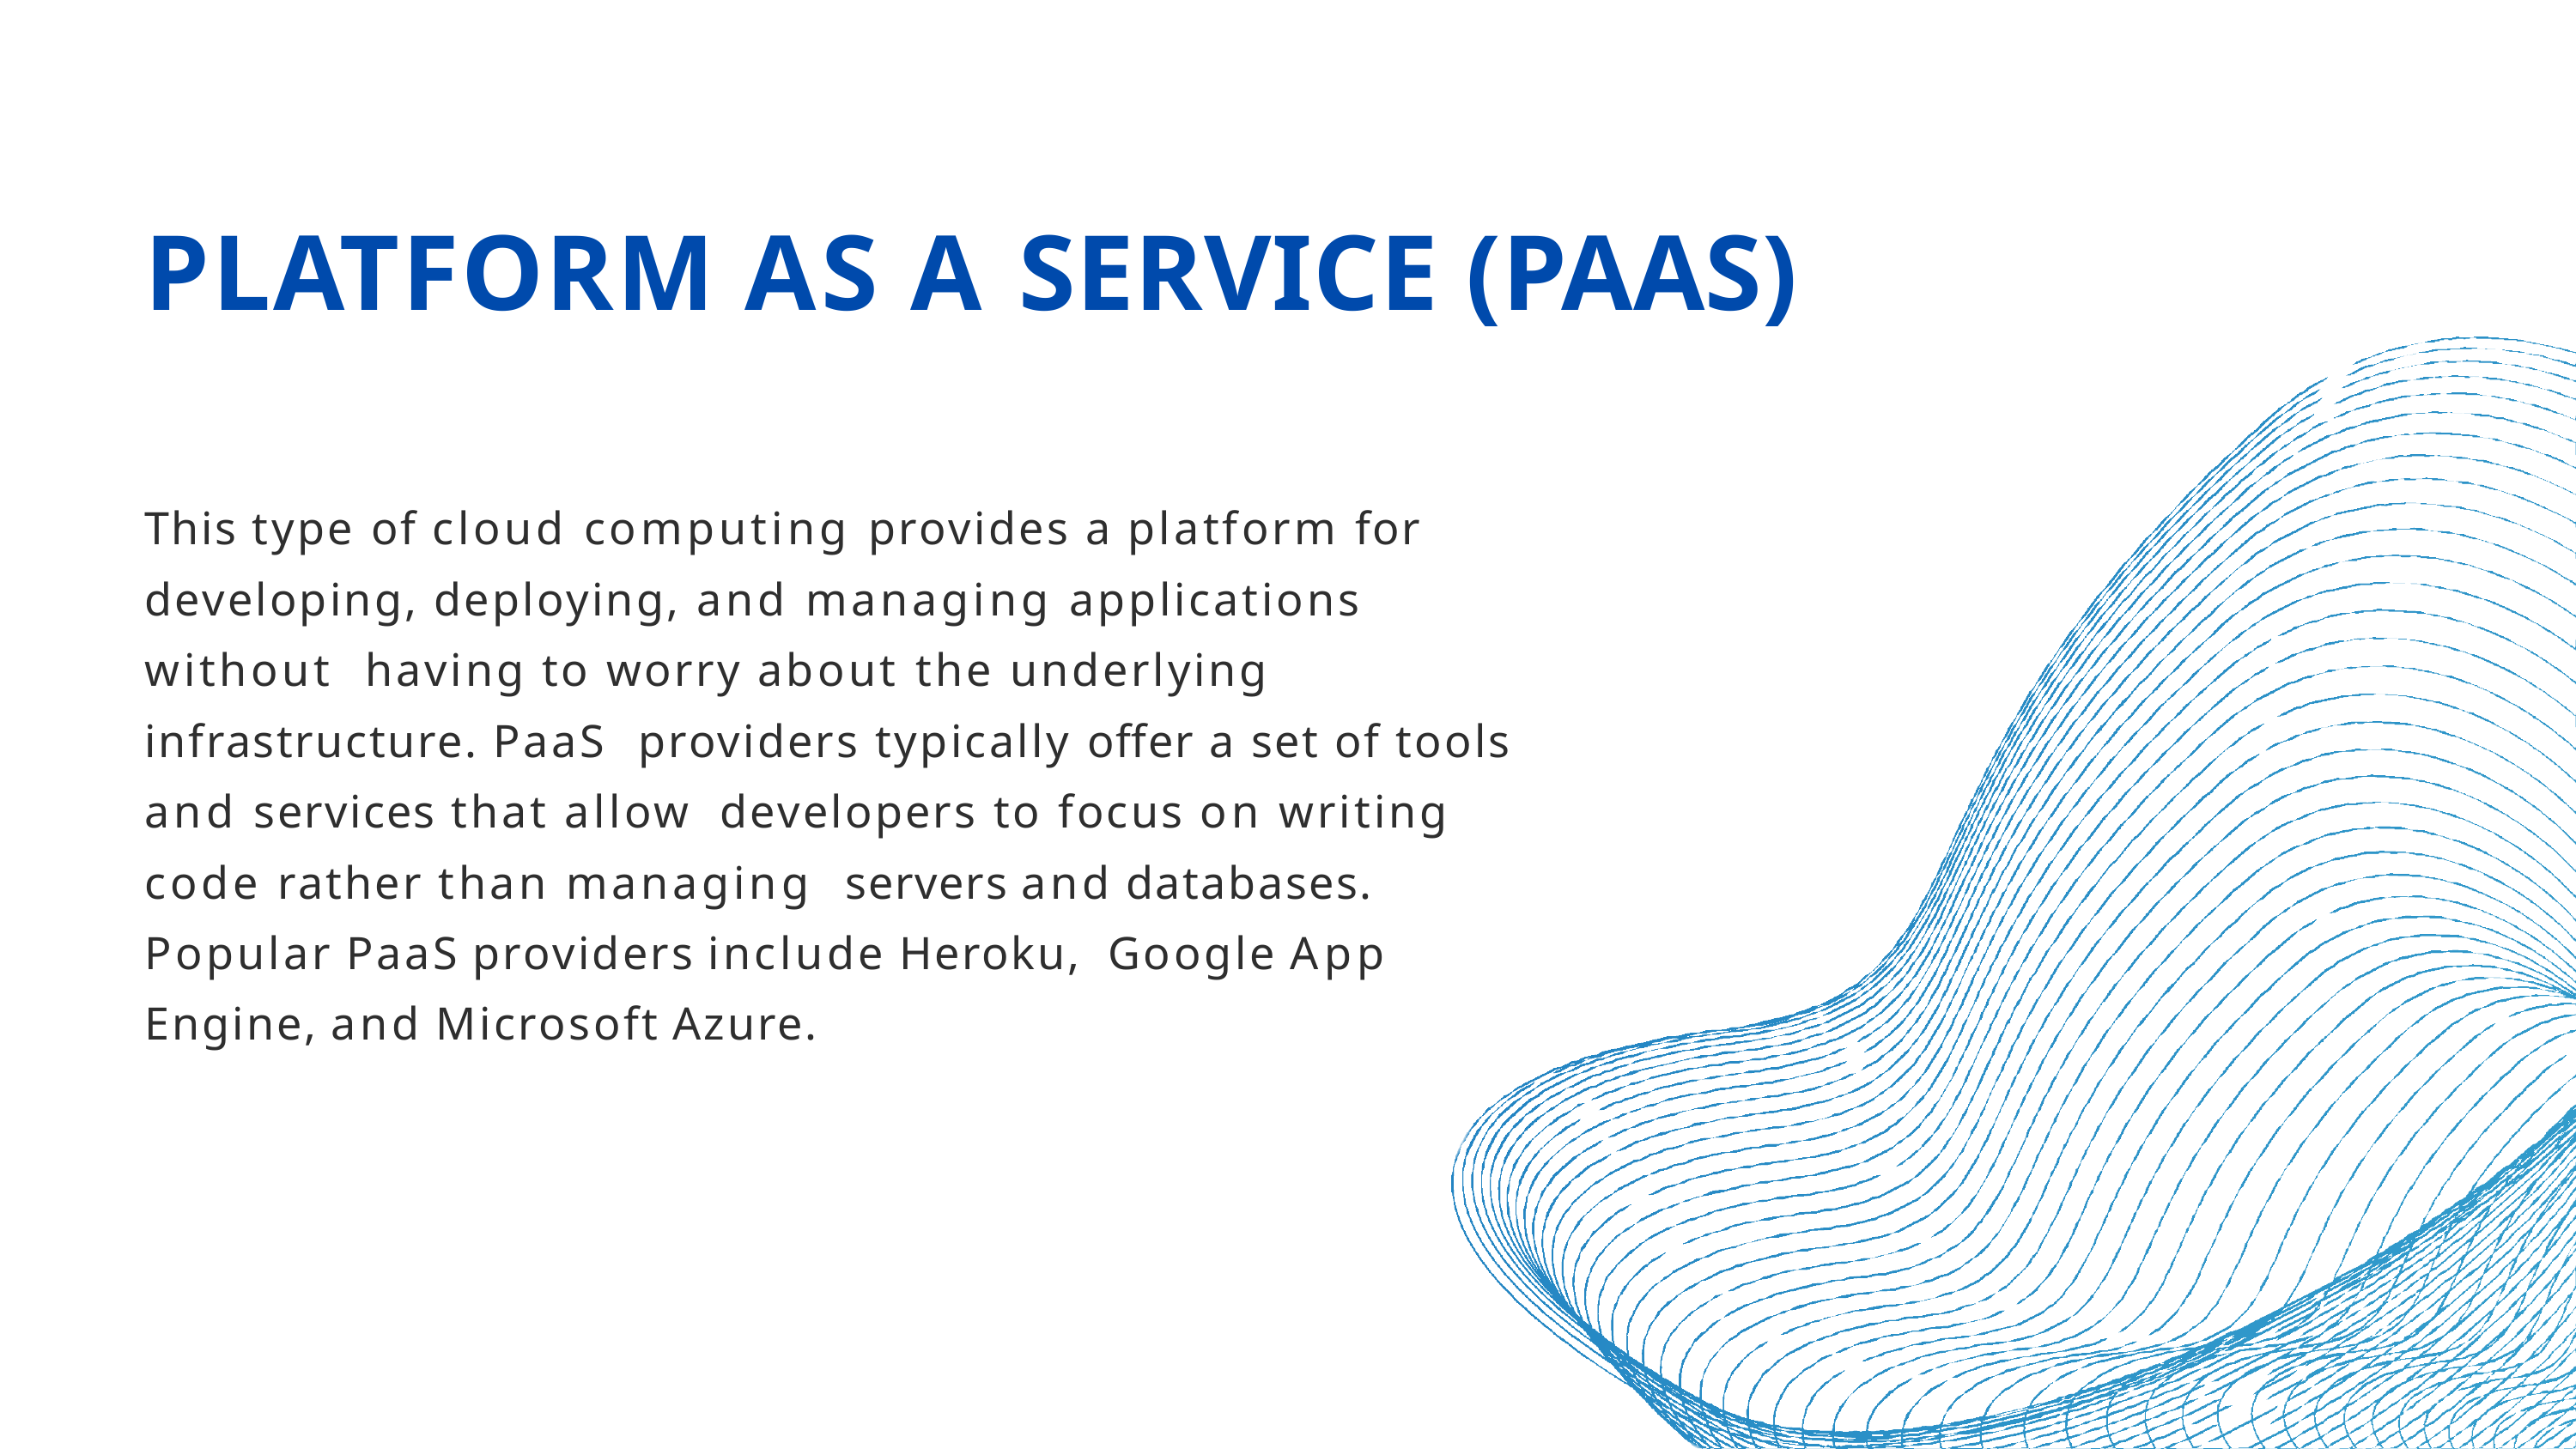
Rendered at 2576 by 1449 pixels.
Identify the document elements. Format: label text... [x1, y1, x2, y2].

picture [1451, 336, 2576, 1449]
title PLATFORM AS A SERVICE (PAAS) [143, 204, 1896, 449]
text_box This type of cloud computing provides a platform for developing, deploying, and managing applications without having to worry about the underlying infrastructure. PaaS providers typically offer a set of tools and services that allow developers to focus on writing code rather than managing servers and databases. Popular PaaS providers include Heroku, Google App Engine, and Microsoft Azure. [143, 481, 1447, 1050]
